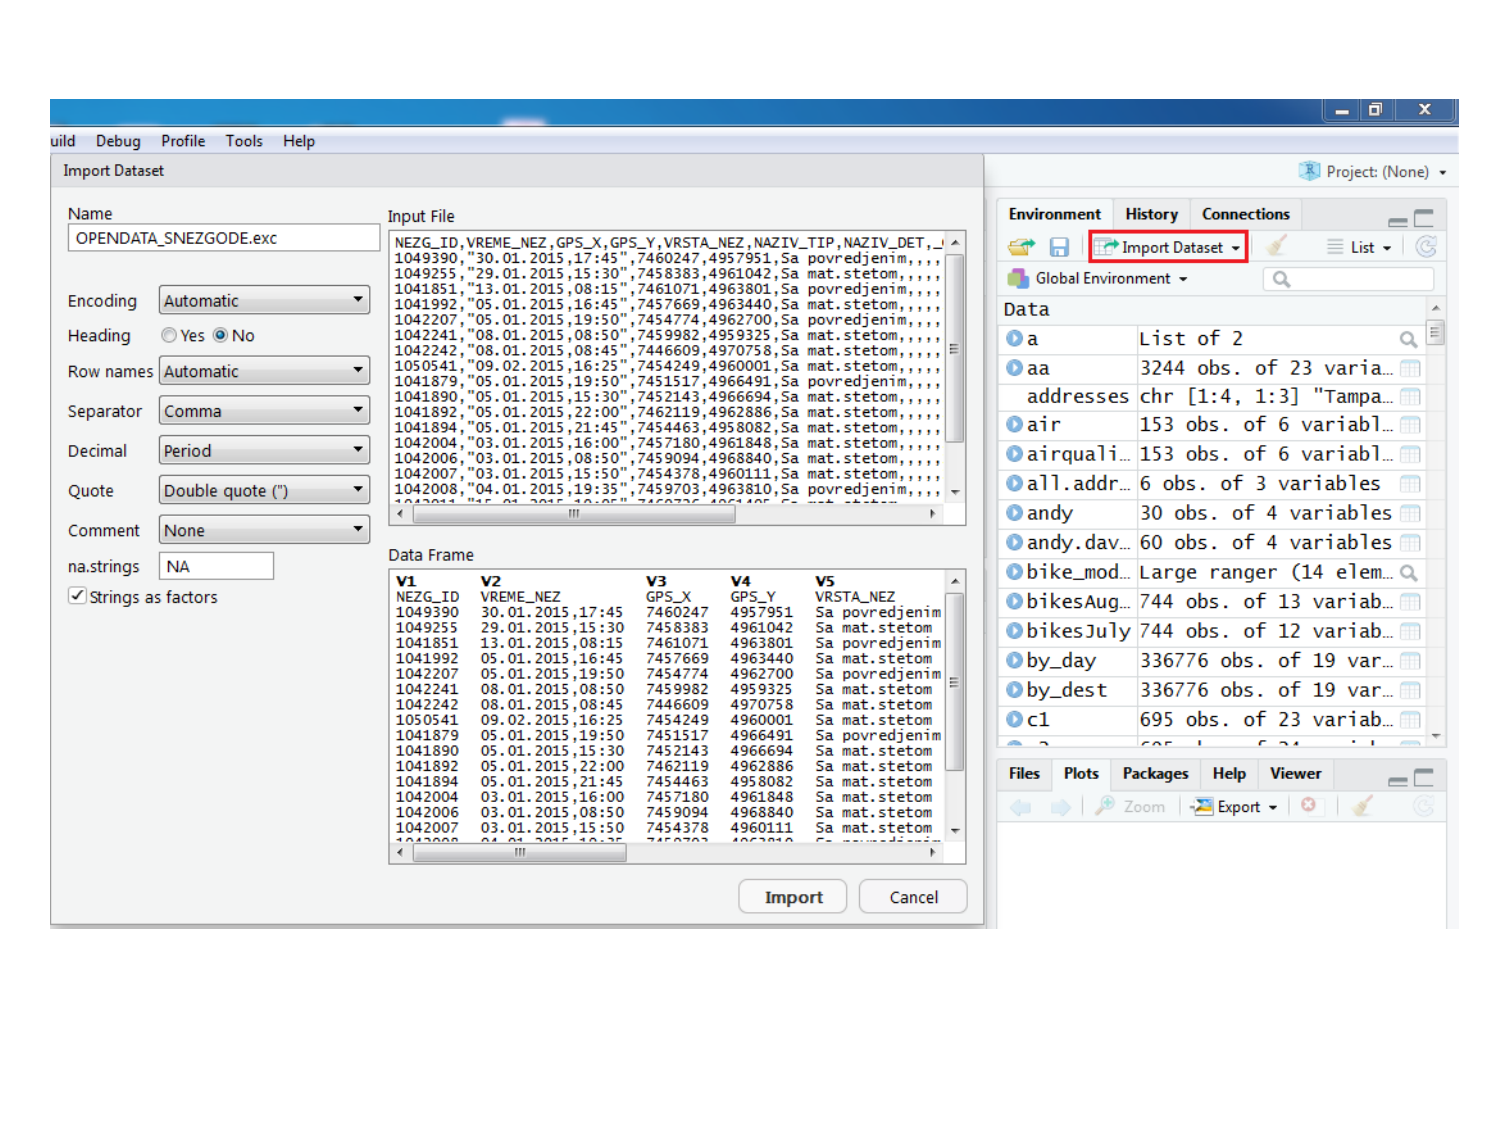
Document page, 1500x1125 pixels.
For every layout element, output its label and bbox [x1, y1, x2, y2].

picture [49, 99, 1459, 930]
